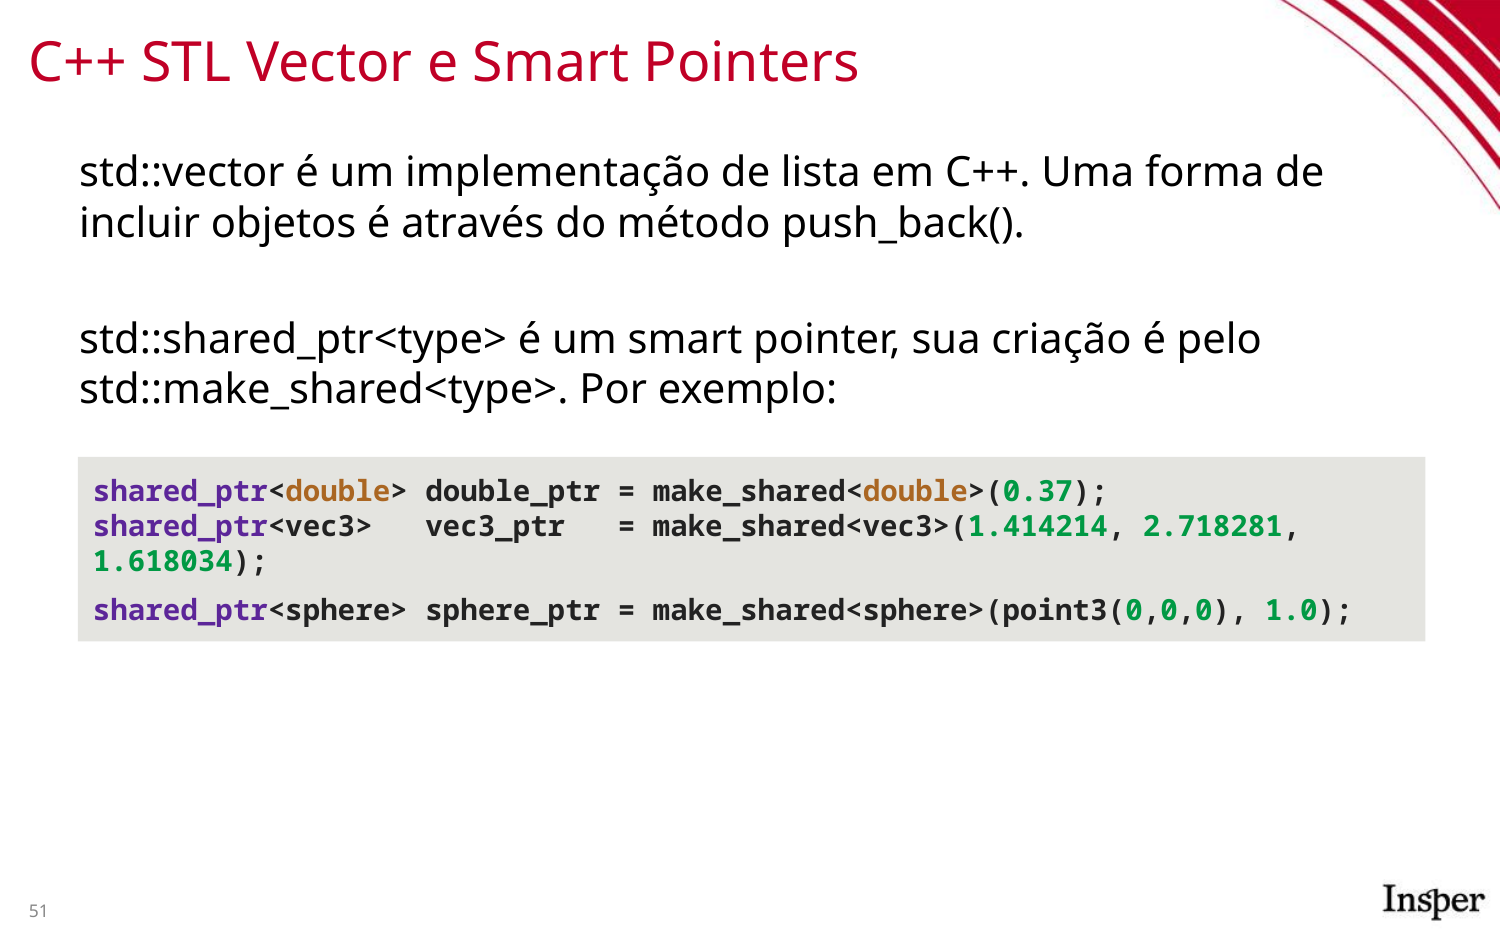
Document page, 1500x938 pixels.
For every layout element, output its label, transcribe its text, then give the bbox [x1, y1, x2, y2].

picture [249, 0, 1500, 938]
text_box shared_ptr<double> double_ptr = make_shared<double>(0.37); shared_ptr<vec3> vec3_ptr = make_shared<vec3>(1.414214, 2.718281, 1.618034); shared_ptr<sphere> sphere_ptr = make_shared<sphere>(point3(0,0,0), 1.0); [77, 456, 1426, 642]
slide_number ‹#› [0, 887, 78, 938]
title C++ STL Vector e Smart Pointers [13, 18, 1397, 104]
list std::vector é um implementação de lista em C++. Uma forma de incluir objetos é através do método push_back(). std::shared_ptr<type> é um smart pointer, sua criação é pelo std::make_shared<type>. Por exemplo: [64, 137, 1447, 876]
